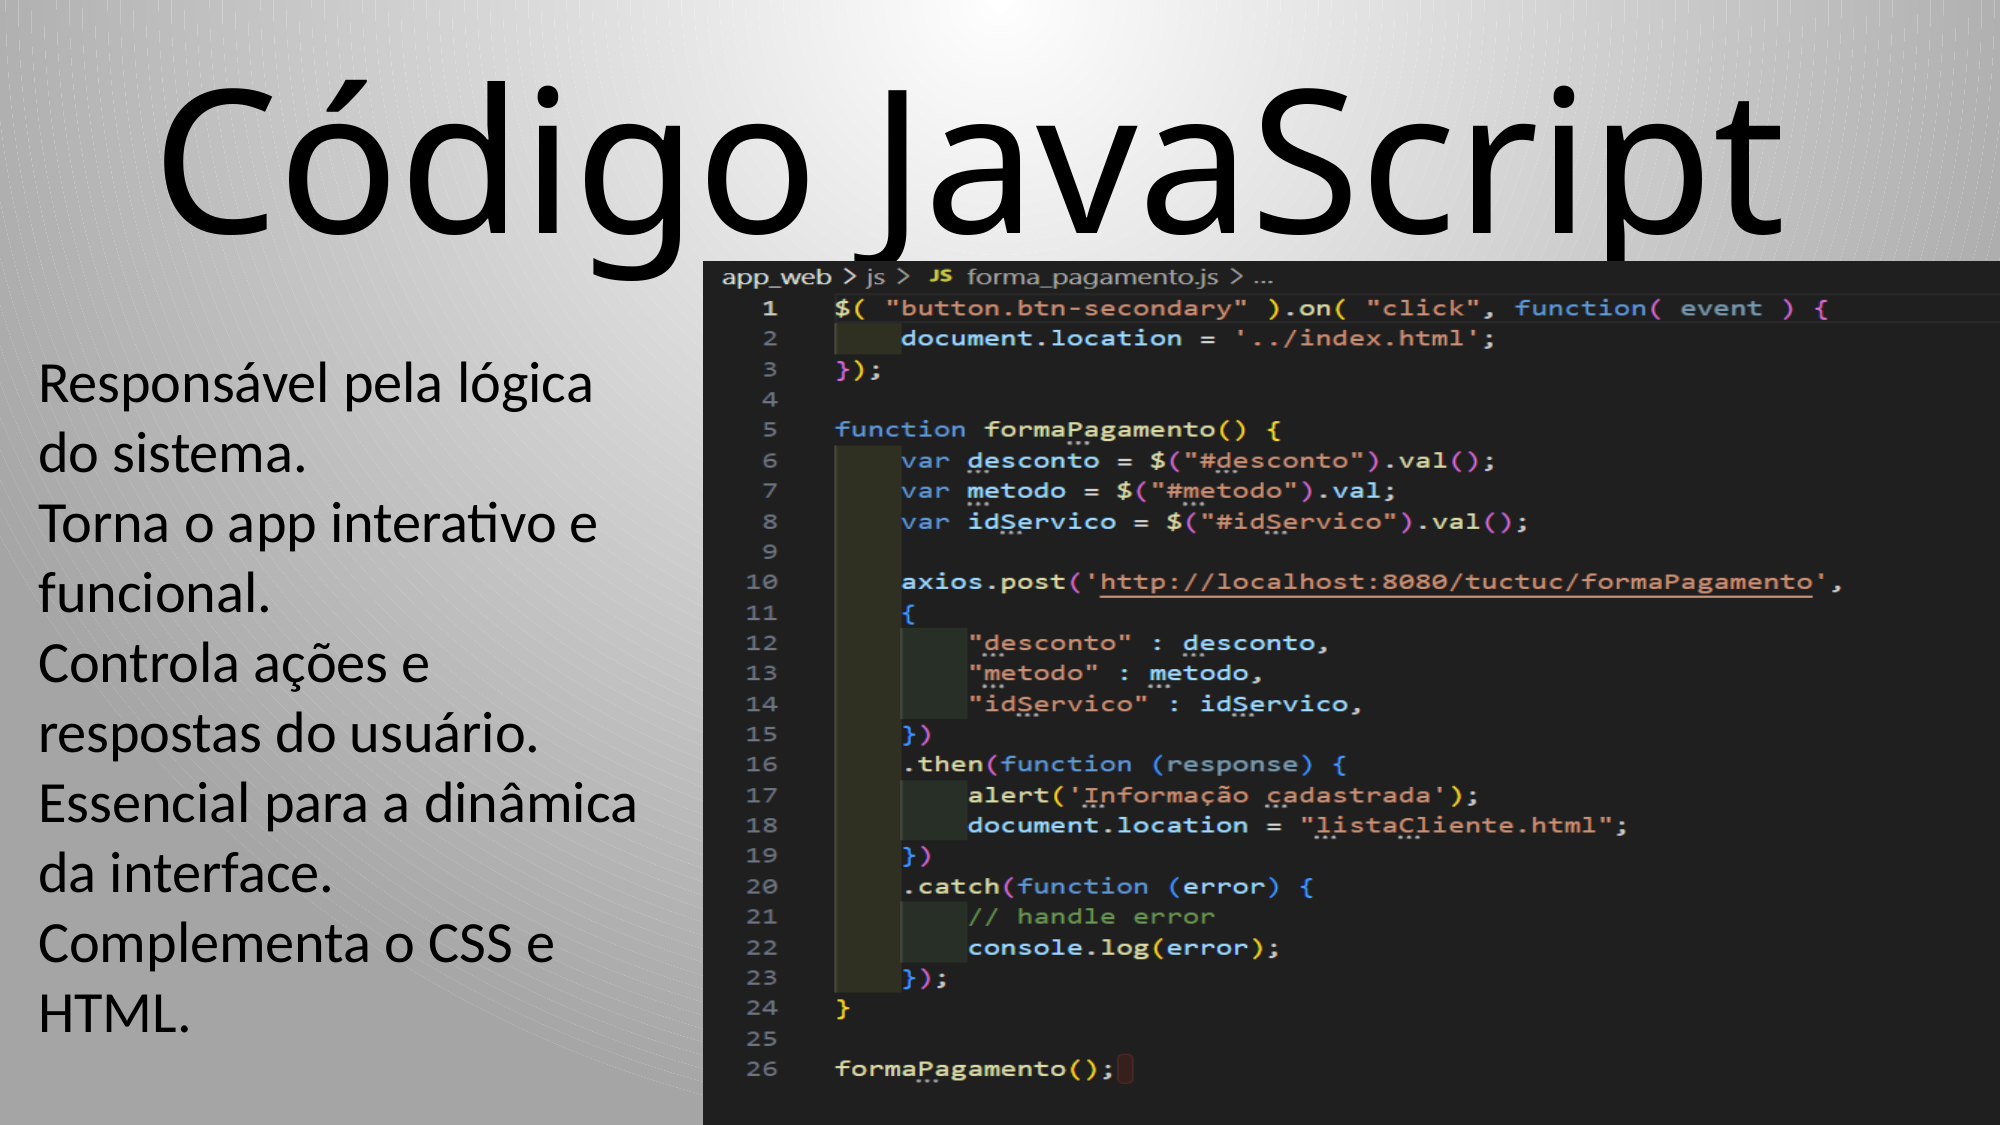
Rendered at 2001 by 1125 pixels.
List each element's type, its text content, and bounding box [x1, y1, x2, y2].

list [703, 261, 2000, 1125]
title Código JavaScript [137, 59, 1863, 278]
text_box Responsável pela lógica do sistema. Torna o app interativo e funcional. Controla ações e respostas do usuário. Essencial para a dinâmica da interface. Complementa o CSS e HTML. [23, 336, 678, 1052]
